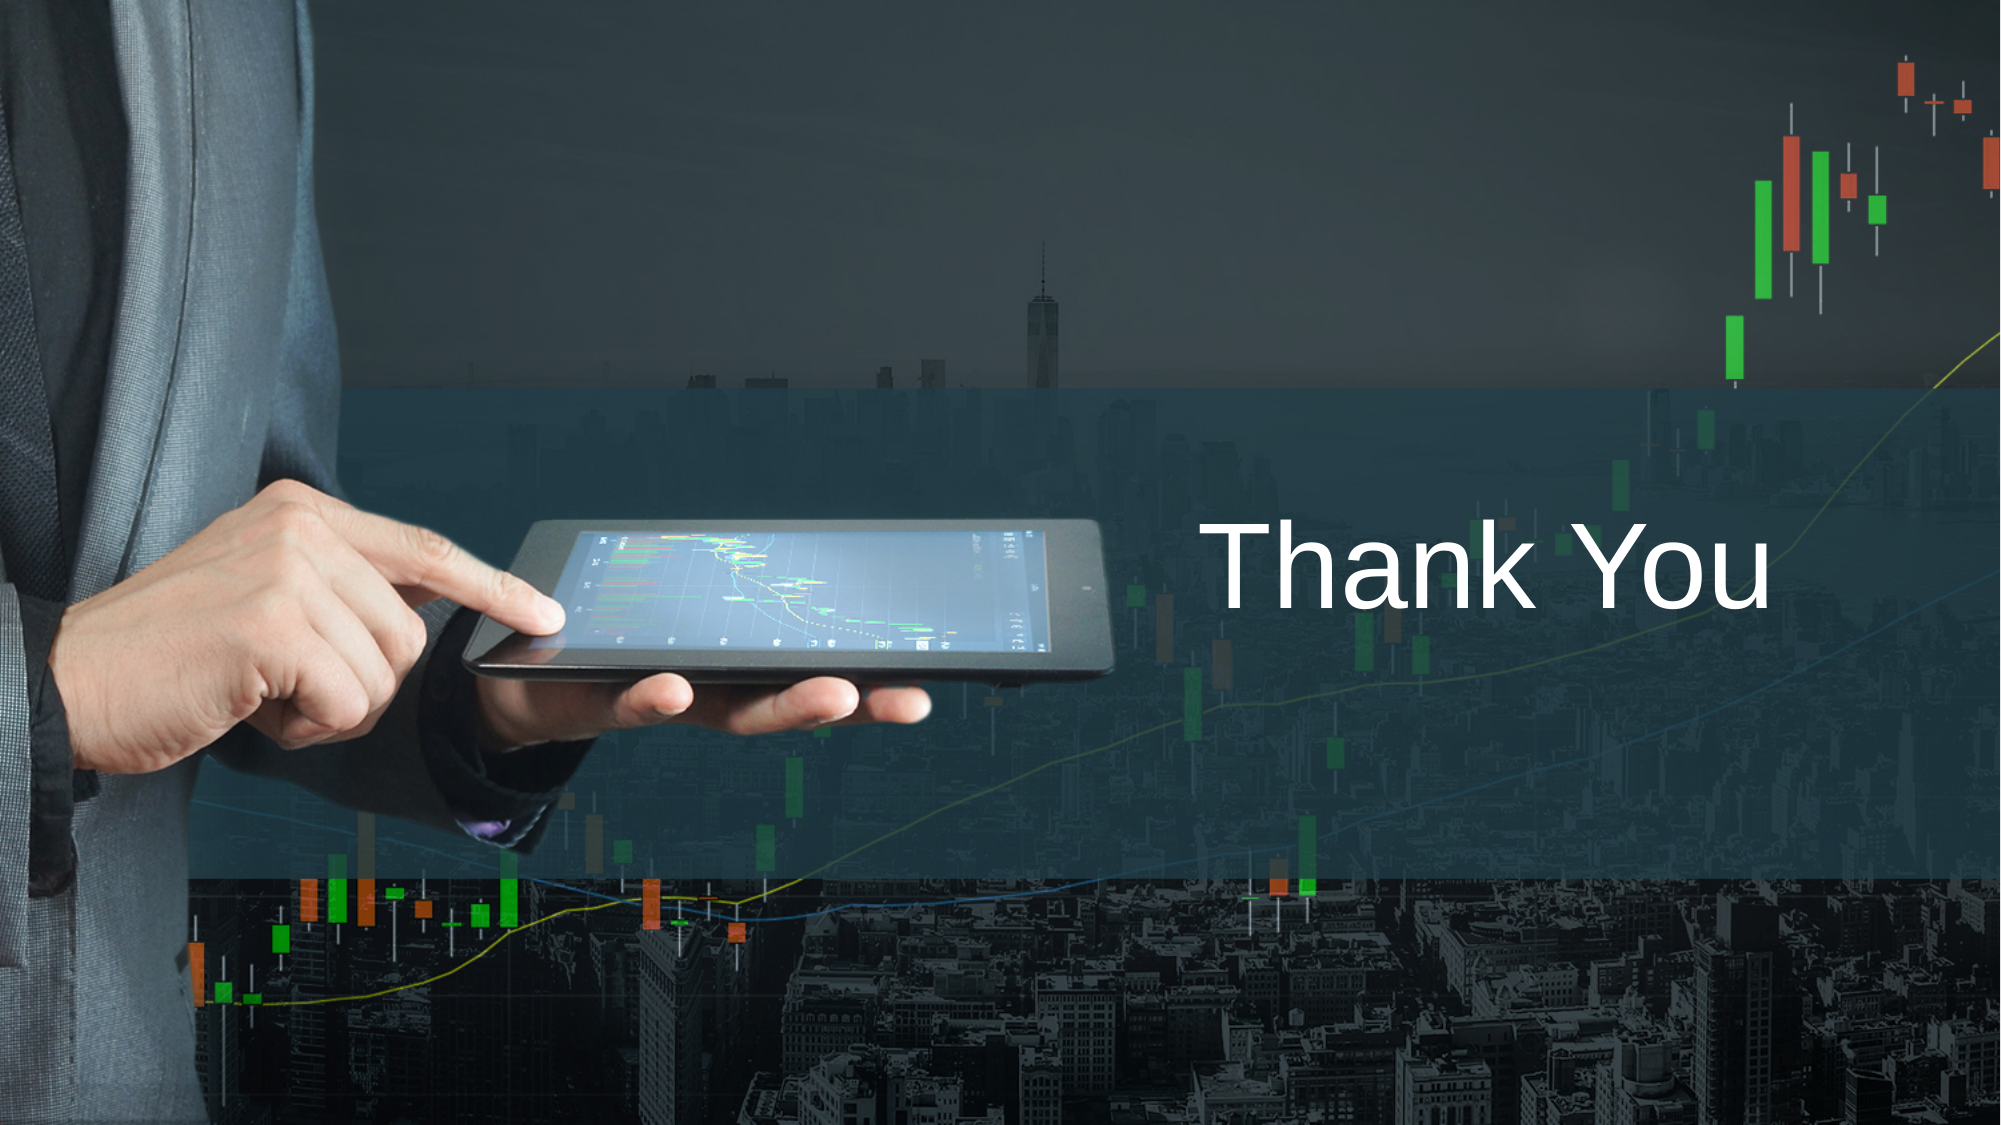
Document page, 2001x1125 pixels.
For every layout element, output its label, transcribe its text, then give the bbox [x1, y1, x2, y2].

picture [0, 0, 2001, 1125]
text_box Thank You [1182, 478, 2000, 640]
